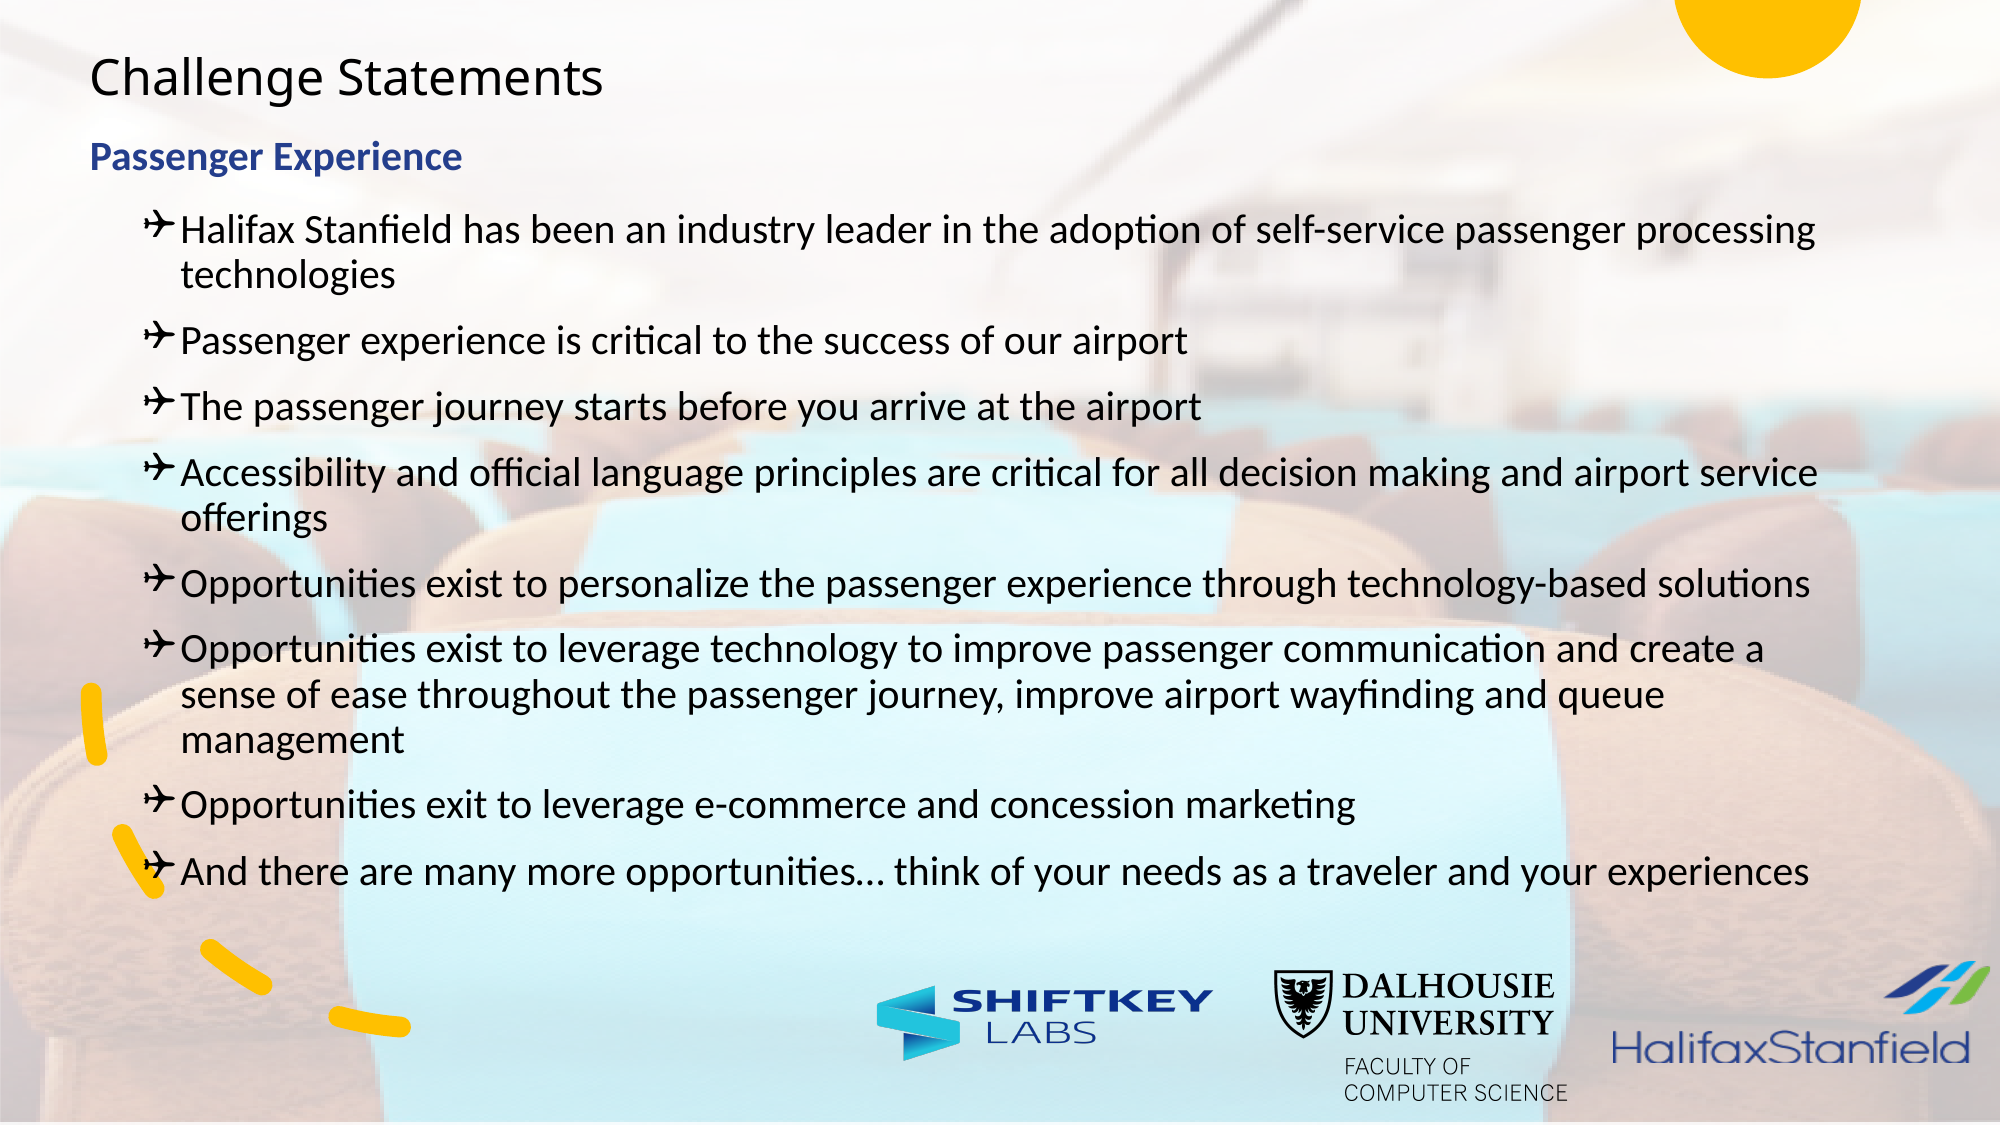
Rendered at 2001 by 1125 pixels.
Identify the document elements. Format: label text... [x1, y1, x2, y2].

text_box Halifax Stanfield has been an industry leader in the adoption of self-service passenger processing technologies Passenger experience is critical to the success of our airport The passenger journey starts before you arrive at the airport Accessibility and official language principles are critical for all decision making and airport service offerings Opportunities exist to personalize the passenger experience through technology-based solutions Opportunities exist to leverage technology to improve passenger communication and create a sense of ease throughout the passenger journey, improve airport wayfinding and queue management Opportunities exit to leverage e-commerce and concession marketing And there are many more opportunities… think of your needs as a traveler and your experiences [127, 199, 1853, 914]
text_box Challenge Statements [74, 45, 1425, 125]
text_box [0, 0, 2000, 1125]
text_box Passenger Experience [74, 126, 1425, 200]
text_box [173, 914, 427, 1029]
text_box [90, 692, 127, 845]
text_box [869, 950, 1991, 1125]
text_box [1673, 0, 1862, 80]
